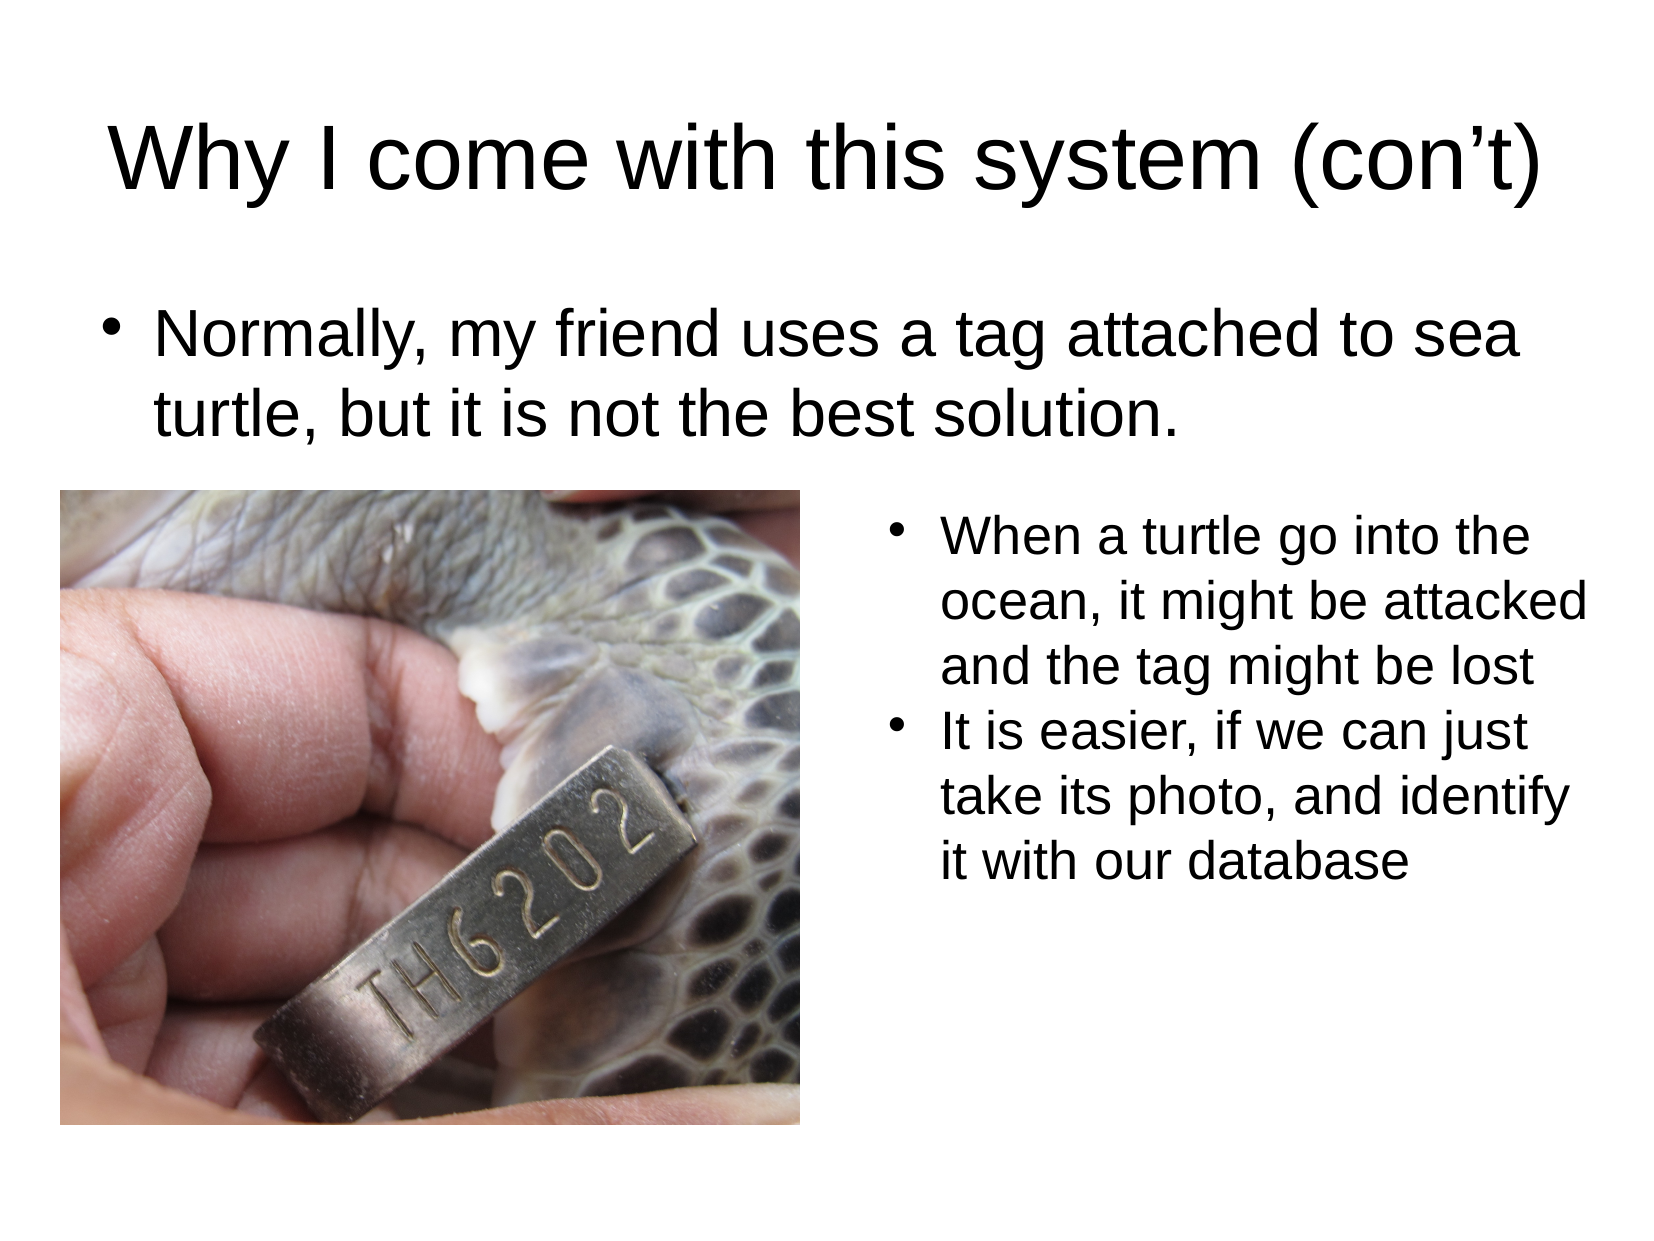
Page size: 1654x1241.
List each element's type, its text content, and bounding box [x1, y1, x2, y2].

text_box When a turtle go into the ocean, it might be attacked and the tag might be lost It is easier, if we can just take its photo, and identify it with our database [870, 500, 1608, 1125]
text_box Normally, my friend uses a tag attached to sea turtle, but it is not the best solution. [82, 290, 1571, 465]
picture [59, 490, 801, 1126]
text_box Why I come with this system (con’t) [82, 49, 1571, 257]
